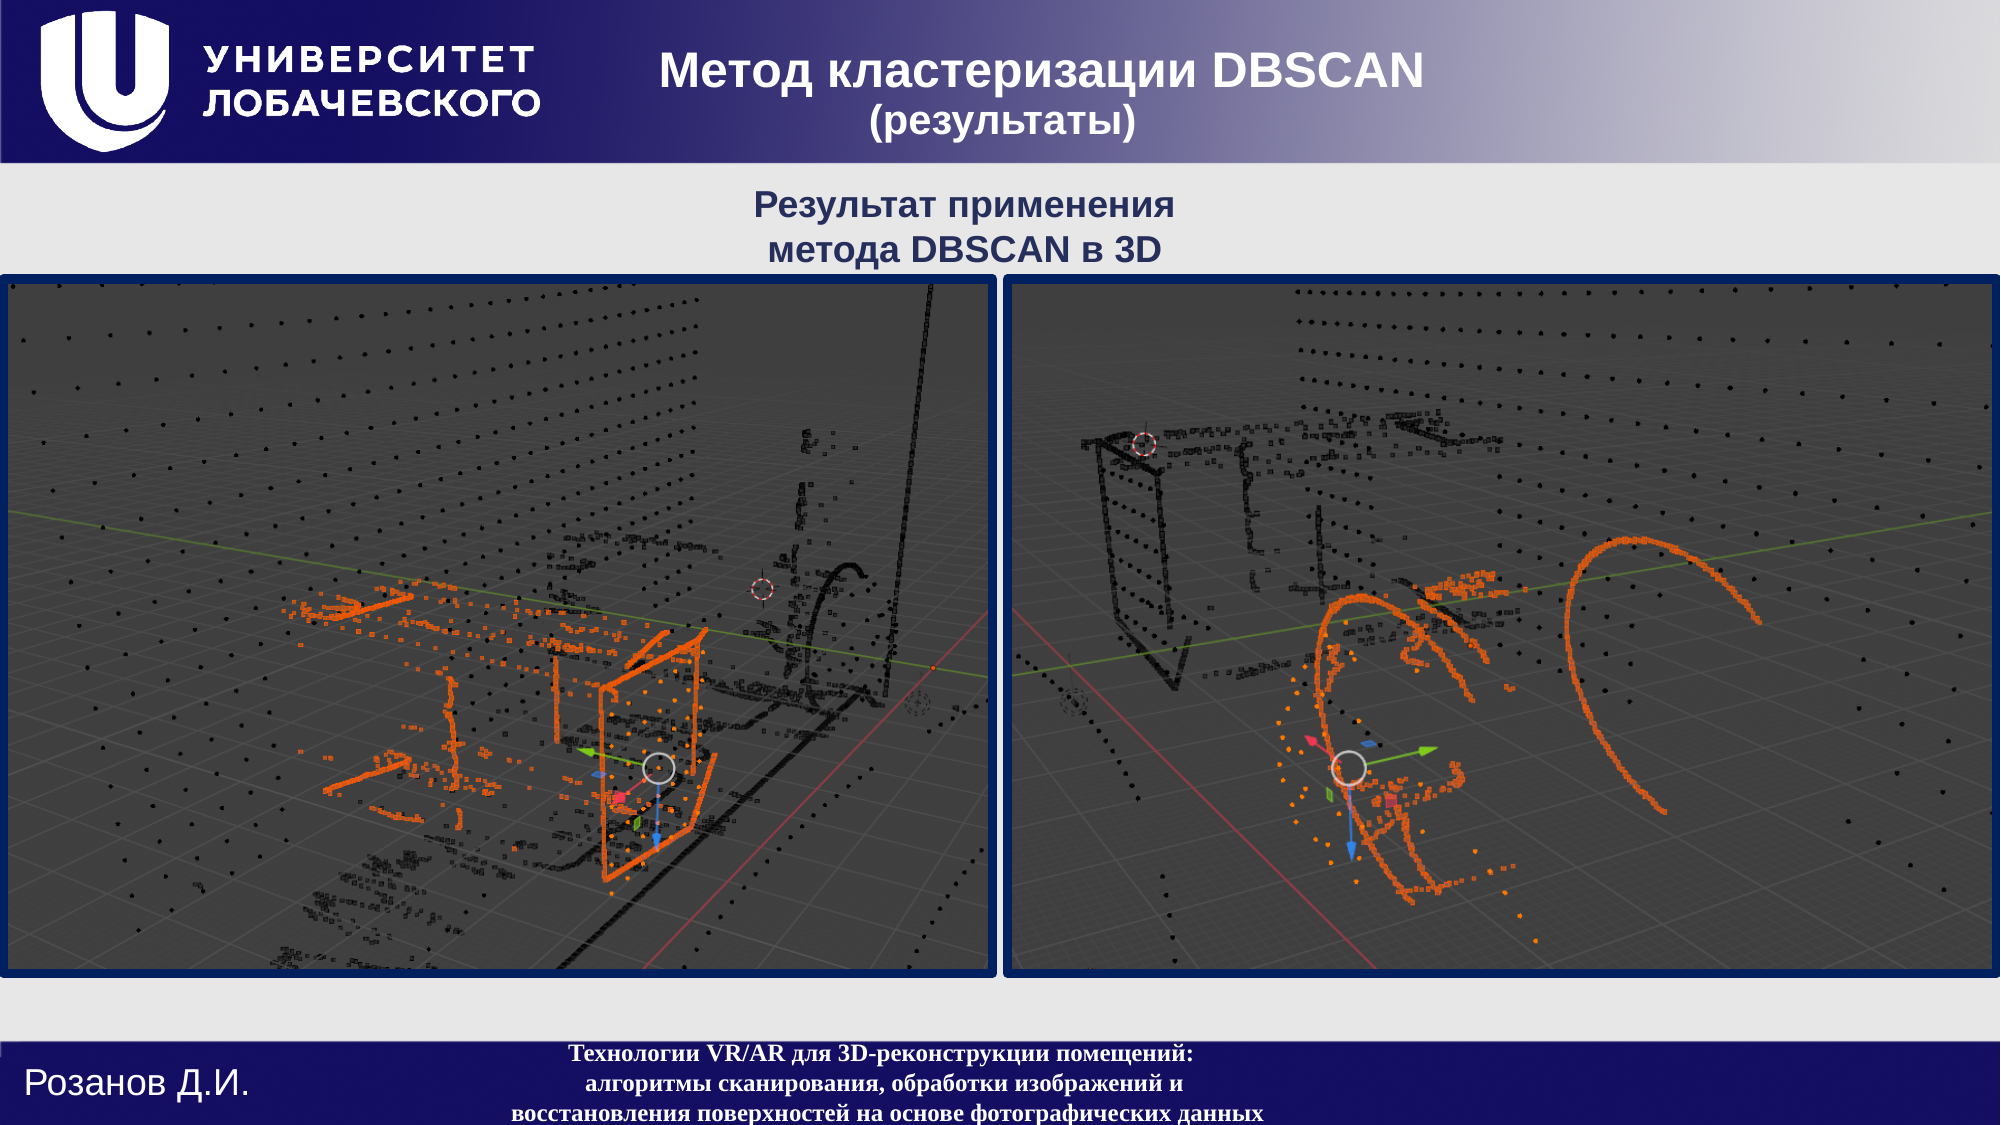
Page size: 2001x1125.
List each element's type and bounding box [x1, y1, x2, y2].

picture [7, 0, 574, 185]
picture [1012, 283, 1992, 969]
picture [8, 283, 988, 969]
text_box [0, 0, 2000, 1125]
